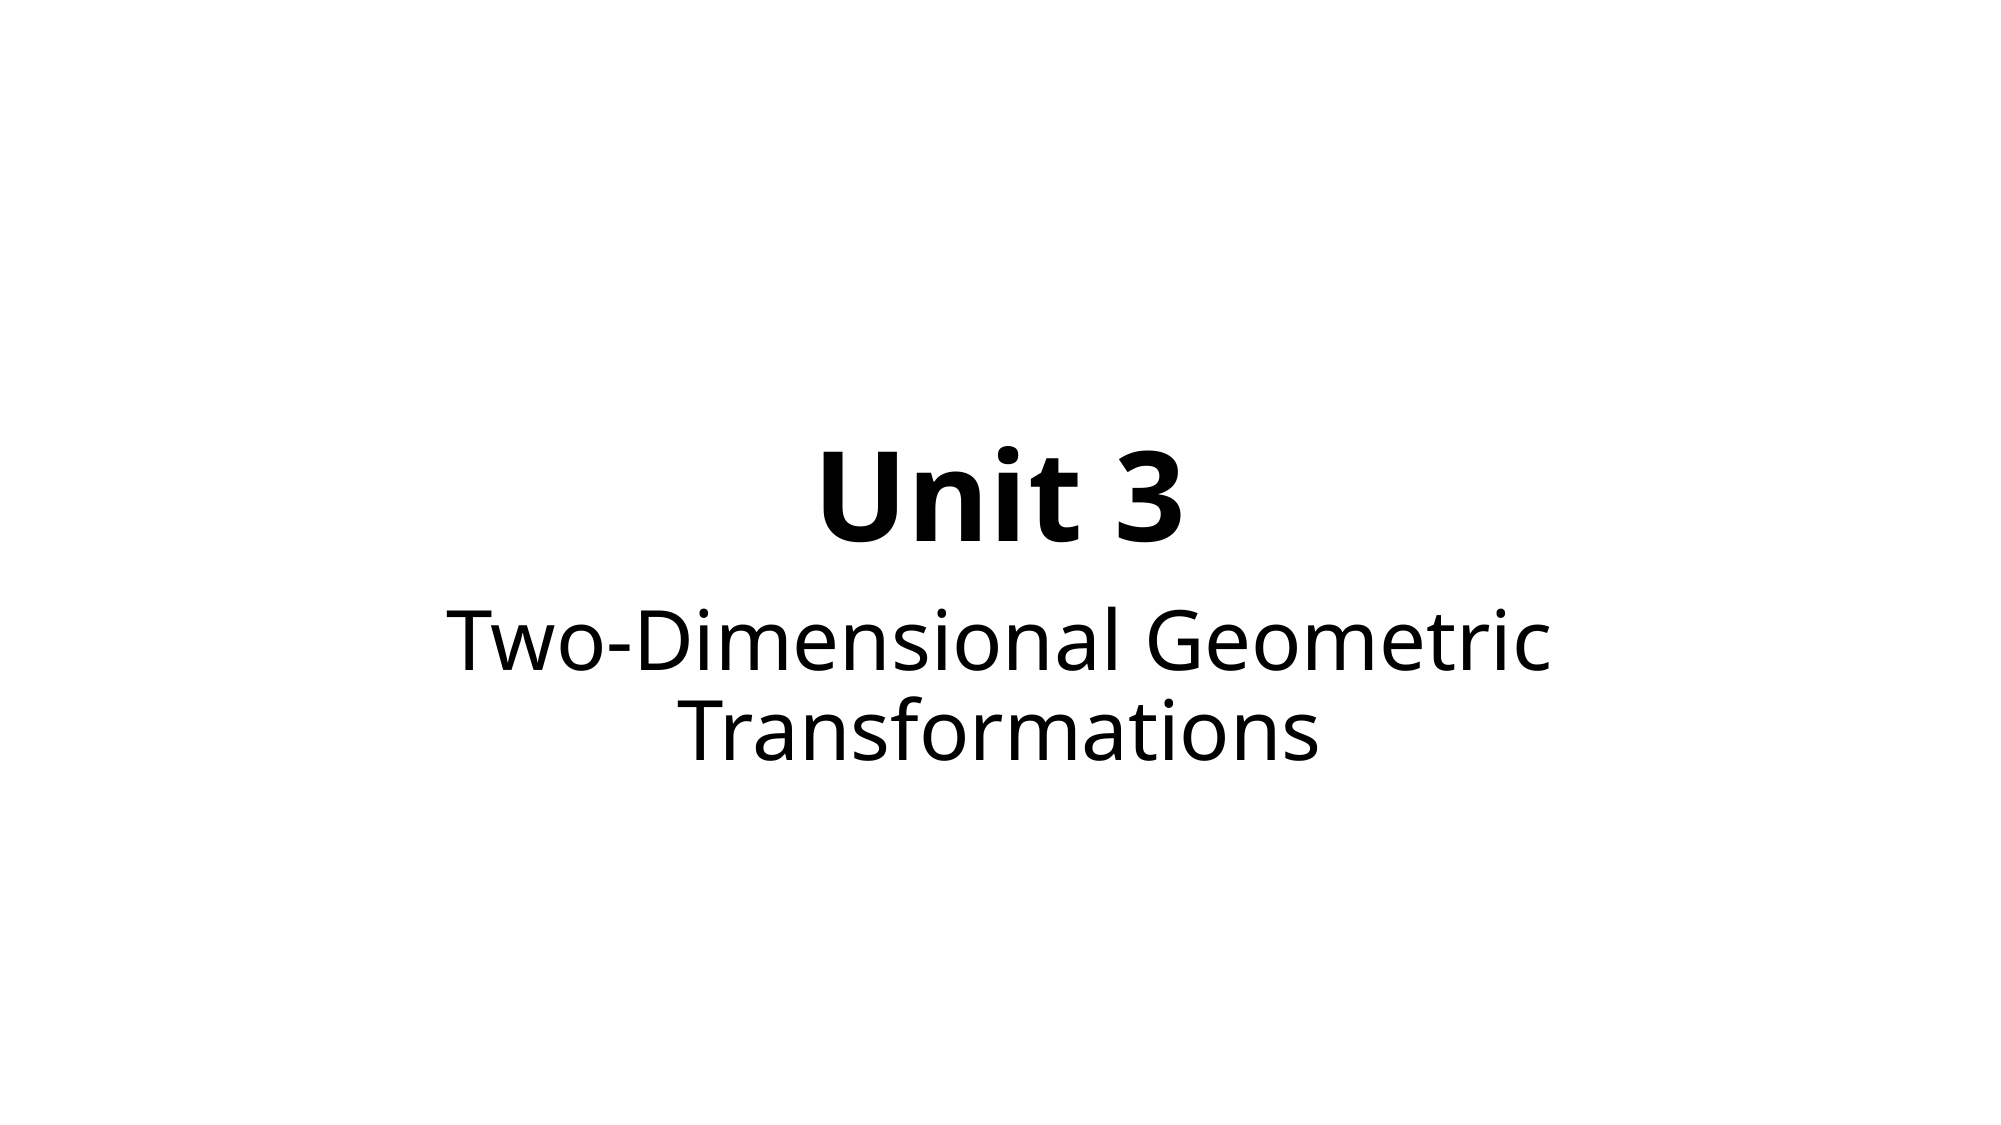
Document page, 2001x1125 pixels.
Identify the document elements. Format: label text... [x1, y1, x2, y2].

subtitle Two-Dimensional Geometric Transformations [249, 590, 1750, 863]
title Unit 3 [249, 184, 1750, 576]
